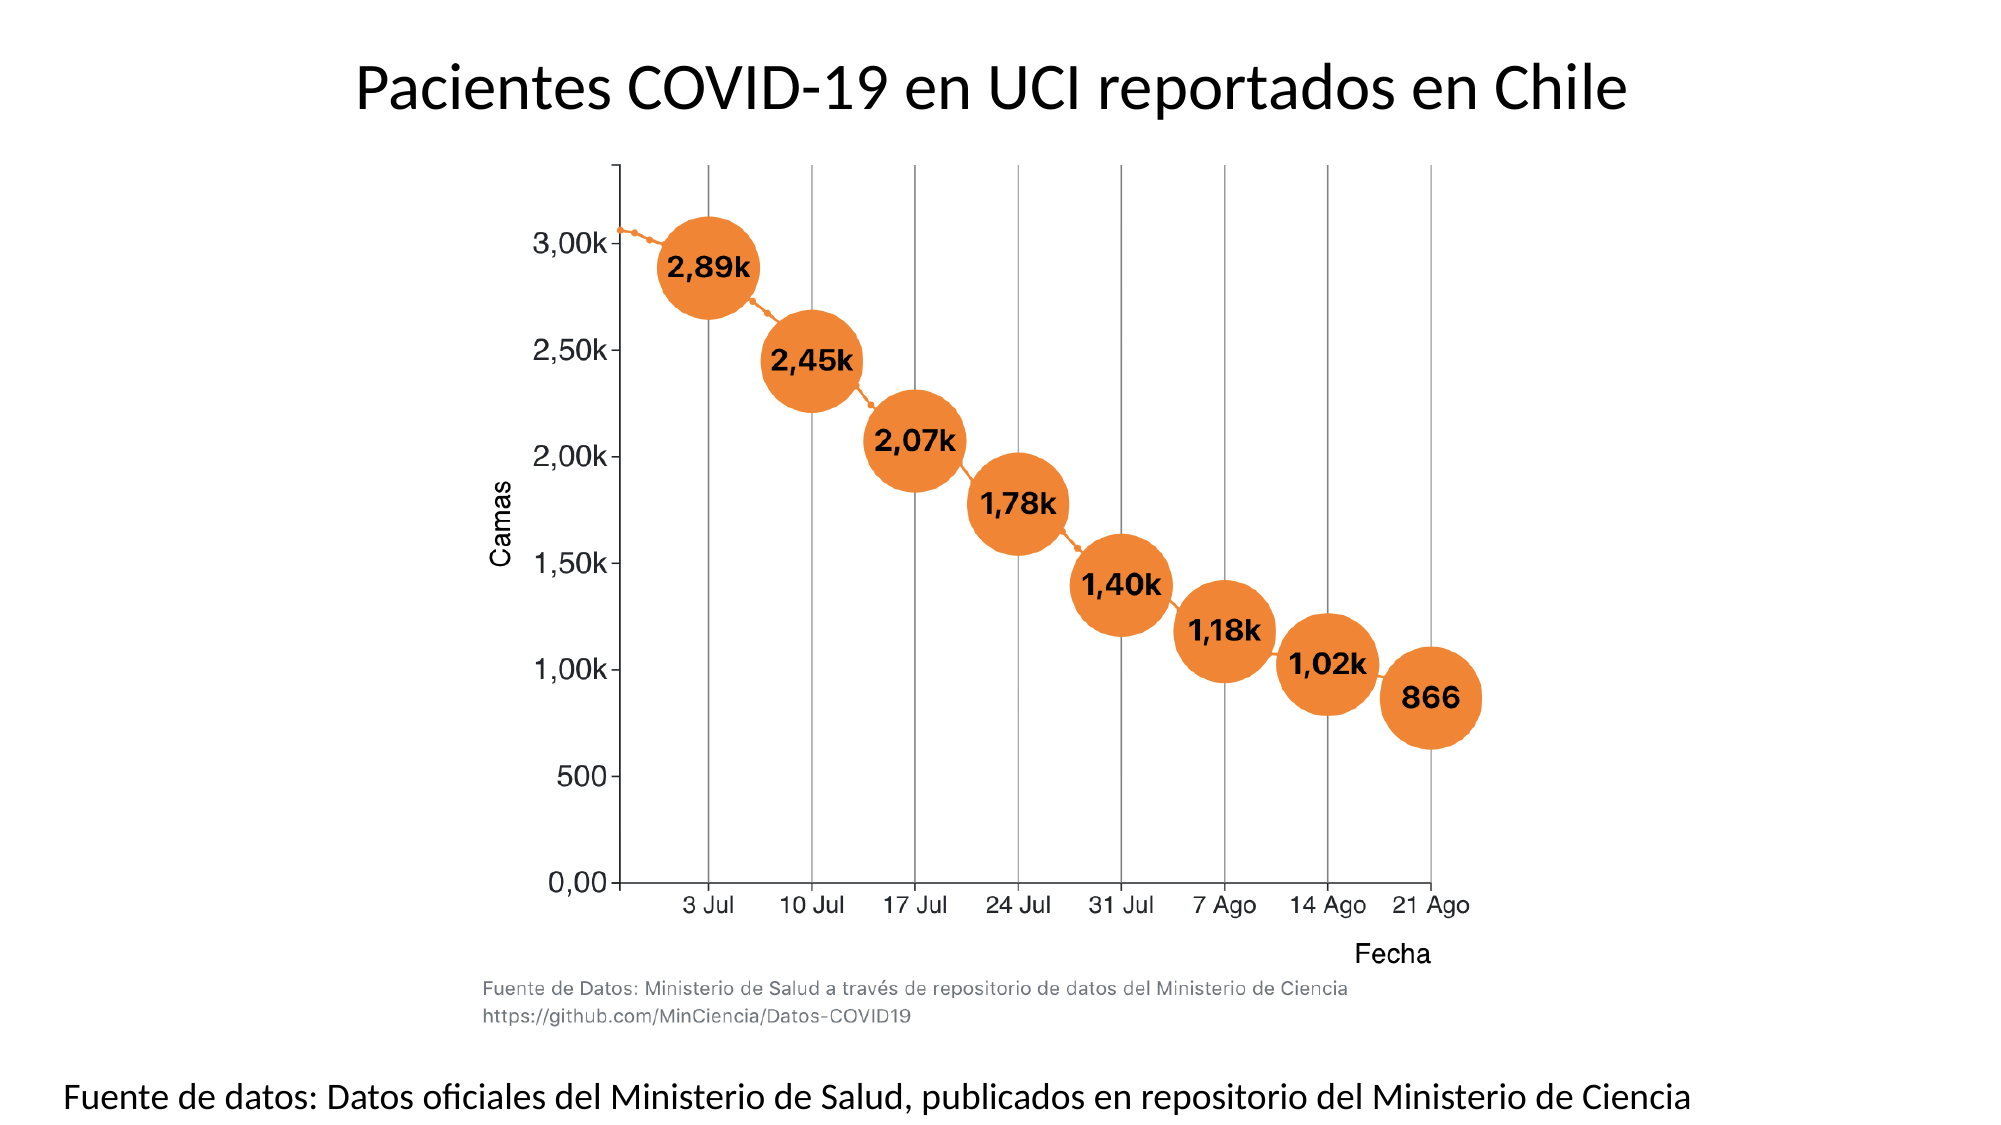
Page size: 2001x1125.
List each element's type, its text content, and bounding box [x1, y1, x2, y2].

picture [468, 152, 1532, 1029]
text_box Pacientes COVID-19 en UCI reportados en Chile [340, 35, 1660, 130]
